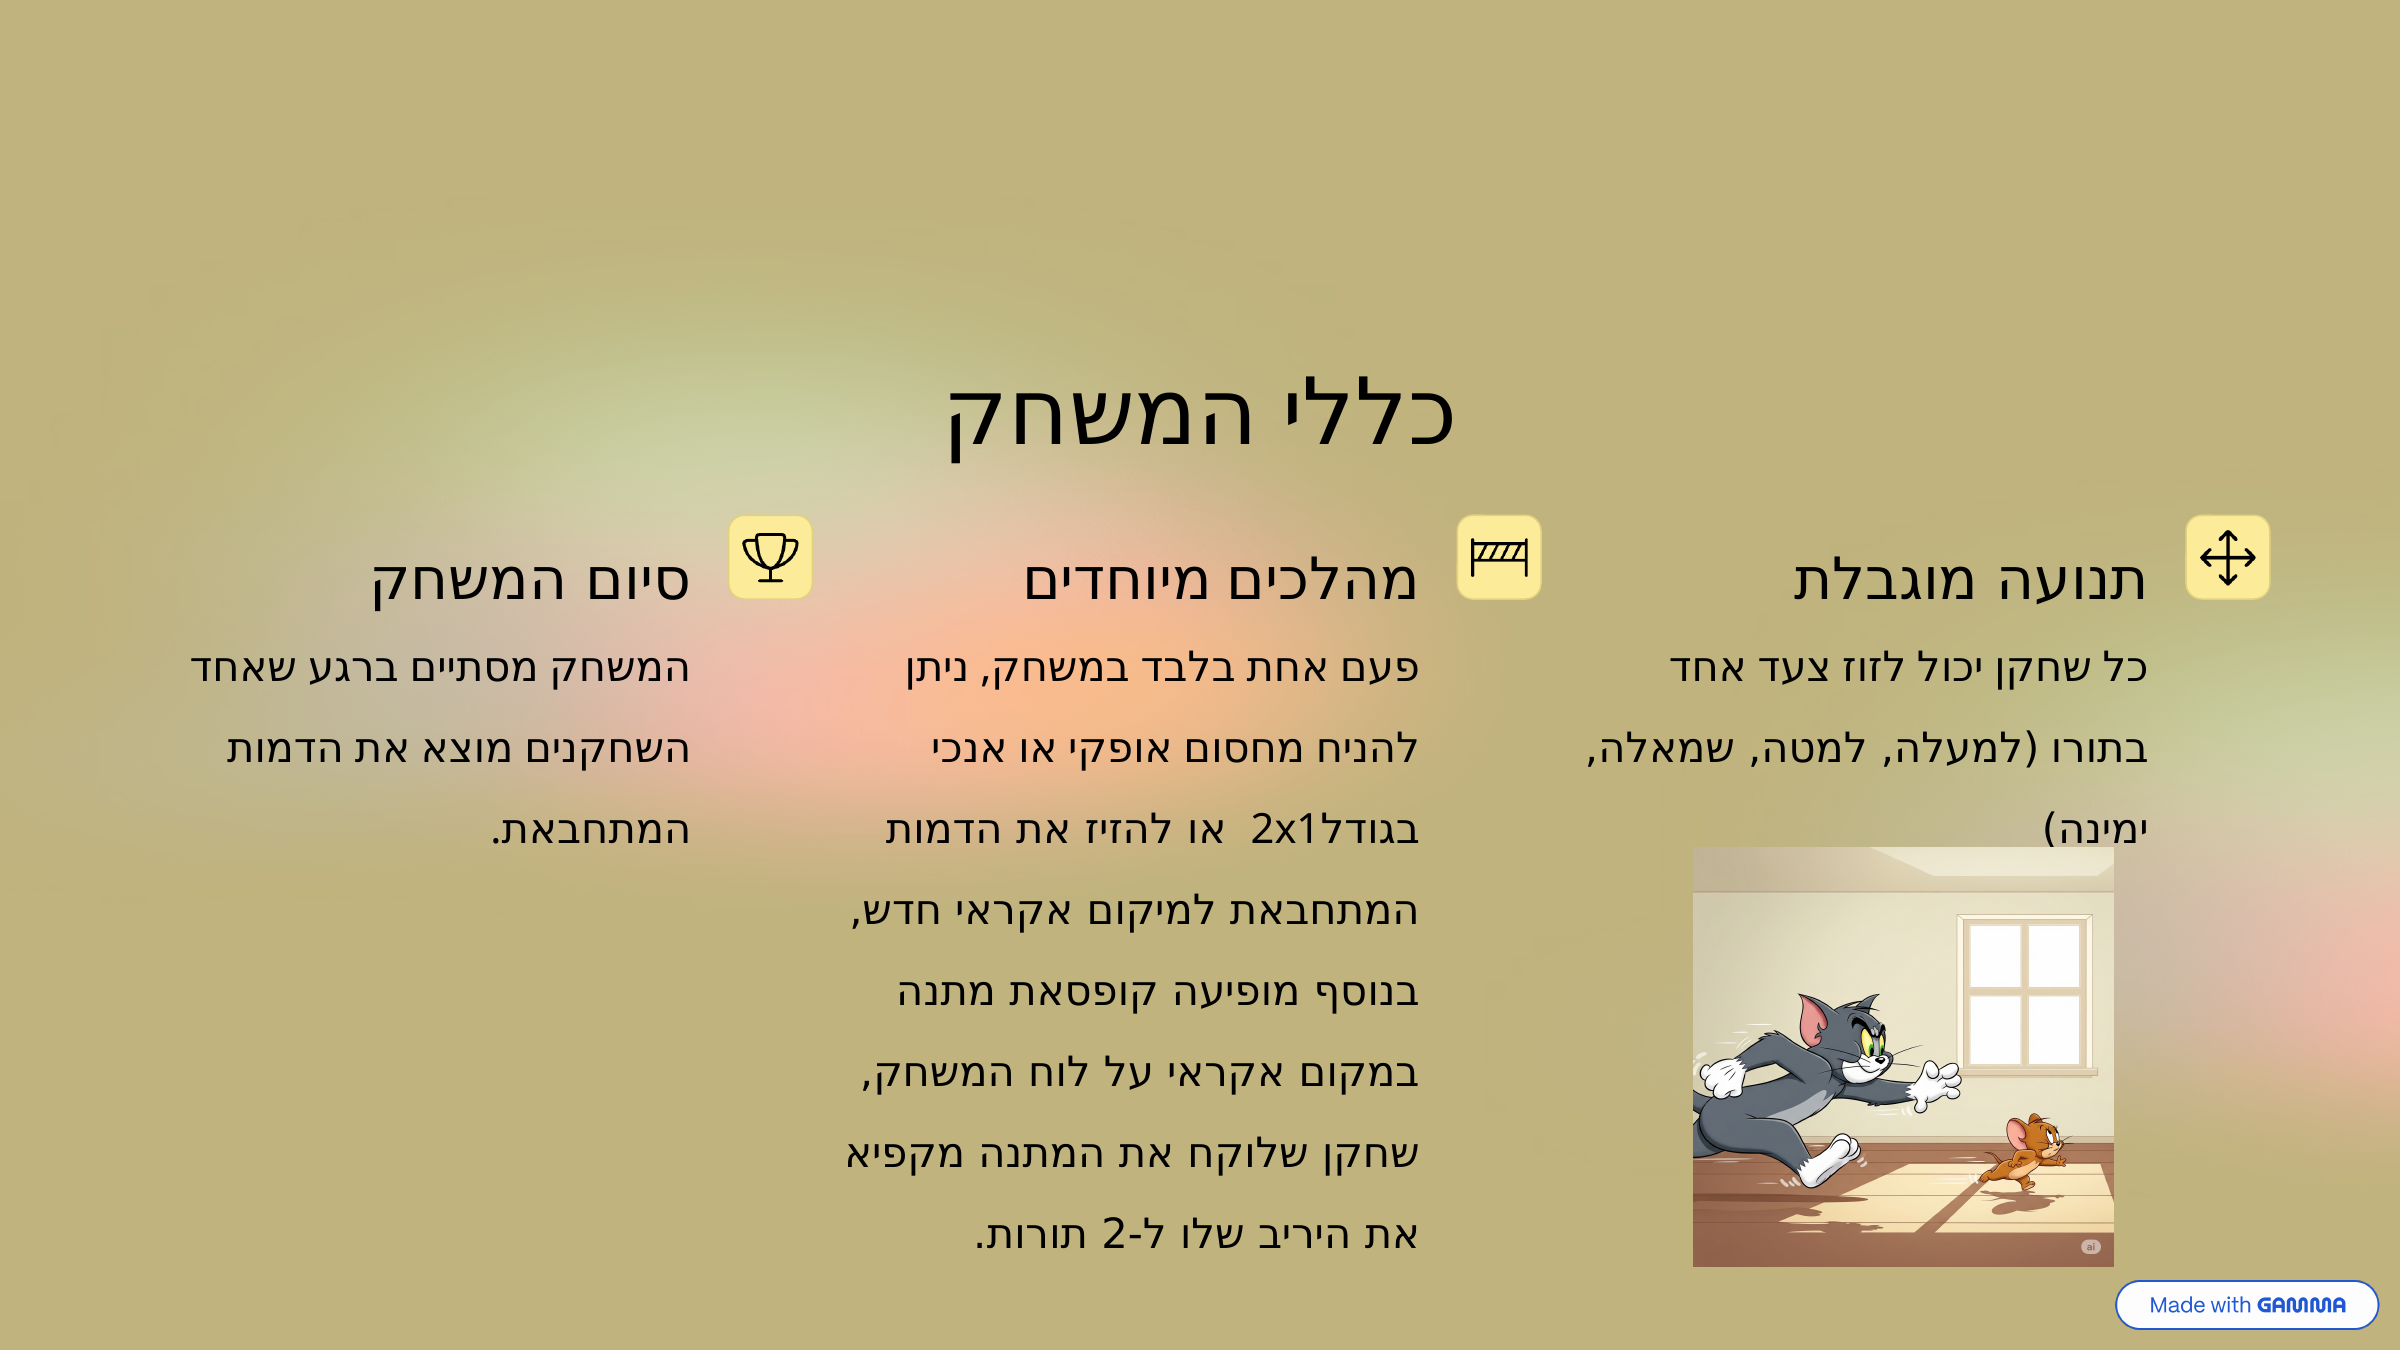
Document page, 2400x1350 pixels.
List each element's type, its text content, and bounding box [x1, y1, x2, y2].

text_box המשחק מסתיים ברגע שאחד השחקנים מוצא את הדמות המתחבאת. [130, 608, 692, 869]
picture [1471, 522, 1528, 593]
picture [742, 522, 799, 593]
text_box מהלכים מיוחדים [930, 524, 1421, 608]
text_box כללי המשחק [734, 324, 1666, 441]
picture [2106, 1271, 2389, 1339]
text_box תנועה מוגבלת [1659, 524, 2149, 608]
picture [2199, 522, 2257, 593]
text_box סיום המשחק [201, 524, 692, 608]
text_box [2185, 515, 2270, 599]
text_box [1457, 515, 1542, 599]
text_box [728, 515, 813, 599]
picture [1693, 846, 2115, 1268]
text_box כל שחקן יכול לזוז צעד אחד בתורו (למעלה, למטה, שמאלה, ימינה) [1574, 608, 2149, 786]
text_box פעם אחת בלבד במשחק, ניתן להניח מחסום אופקי או אנכי בגודל2x1 או להזיז את הדמות המתחבאת למיקום אקראי חדש, בנוסף מופיעה קופסאת מתנה במקום אקראי על לוח המשחק, שחקן שלוקח את המתנה מקפיא את היריב שלו ל-2 תורות. [798, 608, 1421, 1185]
